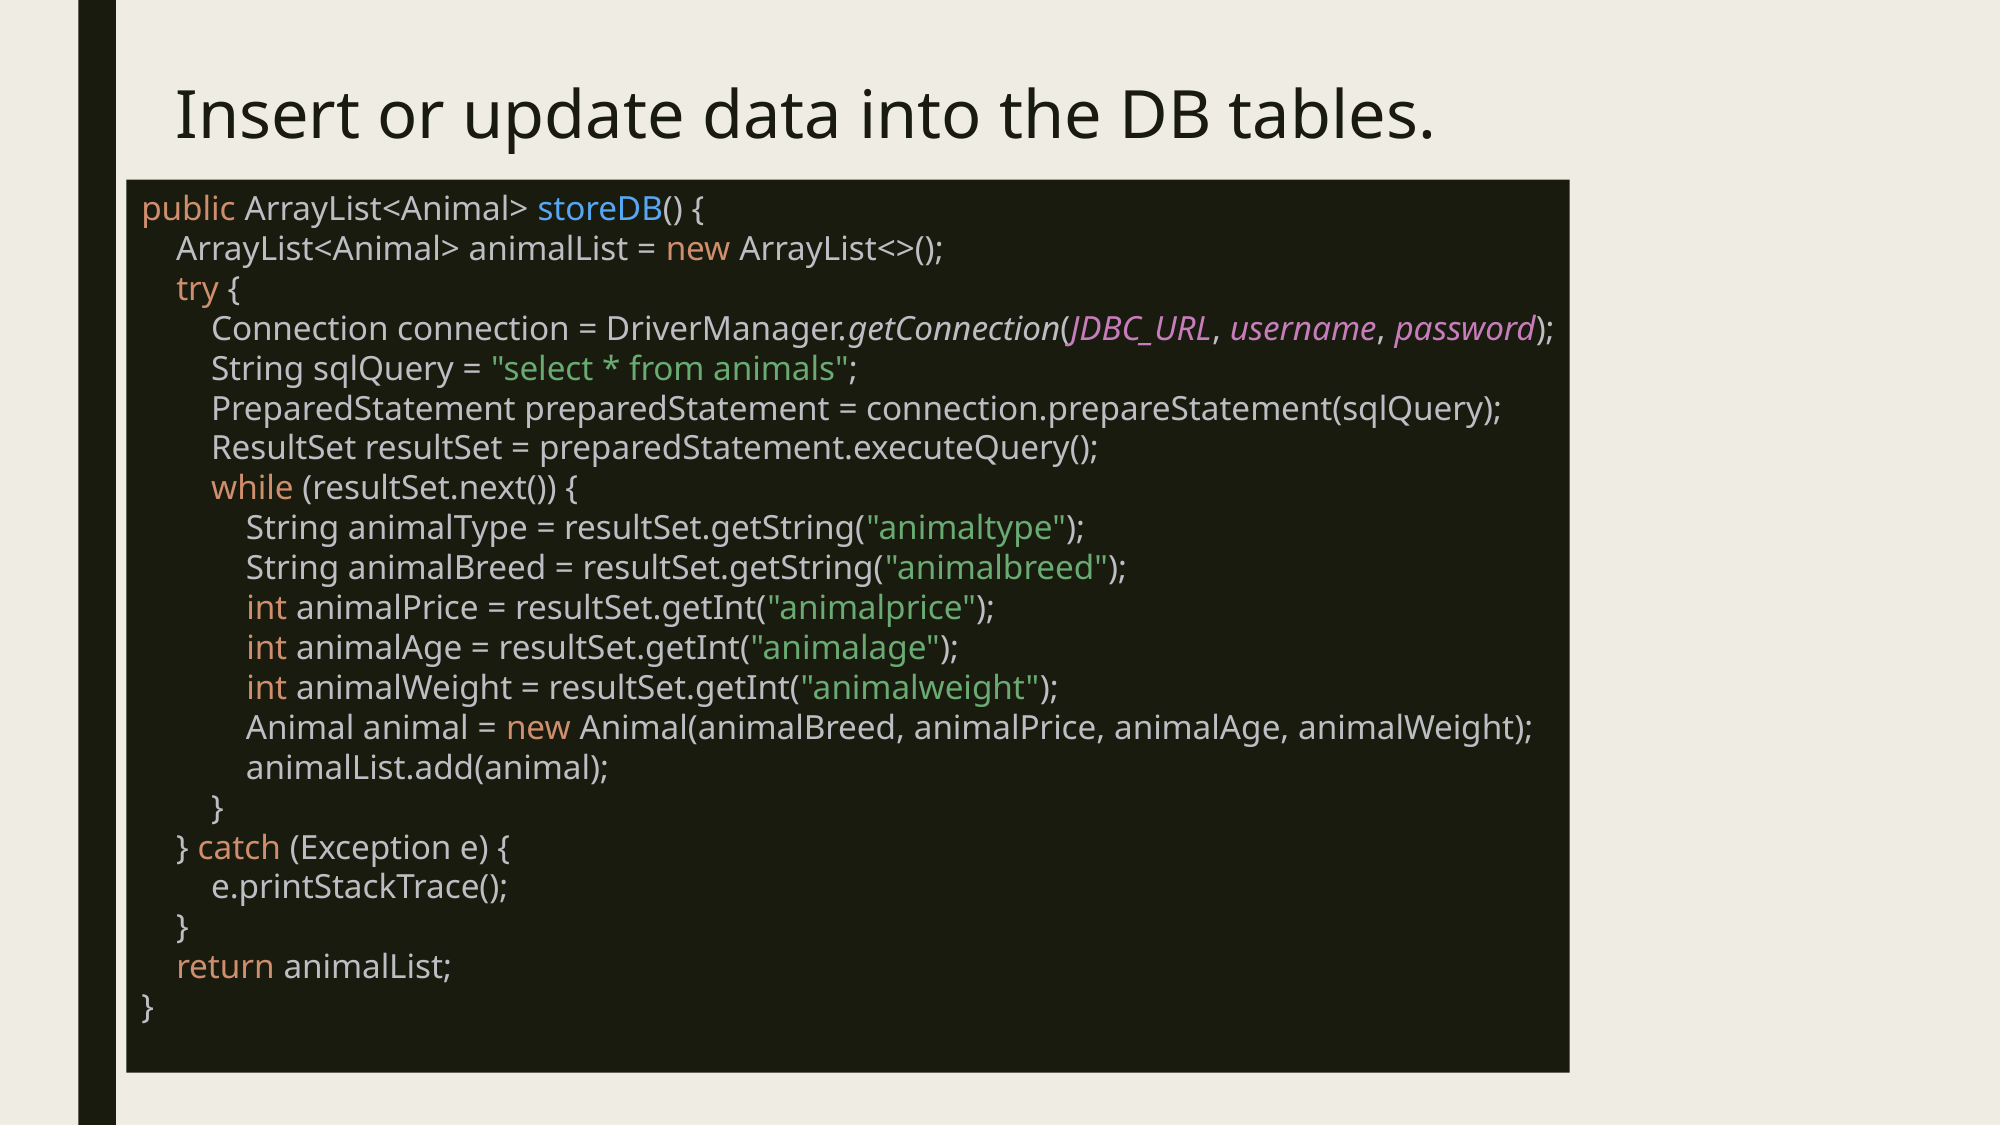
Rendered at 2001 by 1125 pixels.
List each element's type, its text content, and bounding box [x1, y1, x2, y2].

title Insert or update data into the DB tables. [160, 74, 1736, 180]
text_box public ArrayList<Animal> storeDB() { ArrayList<Animal> animalList = new ArrayList<>(); try { Connection connection = DriverManager.getConnection(JDBC_URL, username, password); String sqlQuery = "select * from animals"; PreparedStatement preparedStatement = connection.prepareStatement(sqlQuery); ResultSet resultSet = preparedStatement.executeQuery(); while (resultSet.next()) { String animalType = resultSet.getString("animaltype"); String animalBreed = resultSet.getString("animalbreed"); int animalPrice = resultSet.getInt("animalprice"); int animalAge = resultSet.getInt("animalage"); int animalWeight = resultSet.getInt("animalweight"); Animal animal = new Animal(animalBreed, animalPrice, animalAge, animalWeight); animalList.add(animal); } } catch (Exception e) { e.printStackTrace(); } return animalList; } [126, 179, 1570, 1073]
